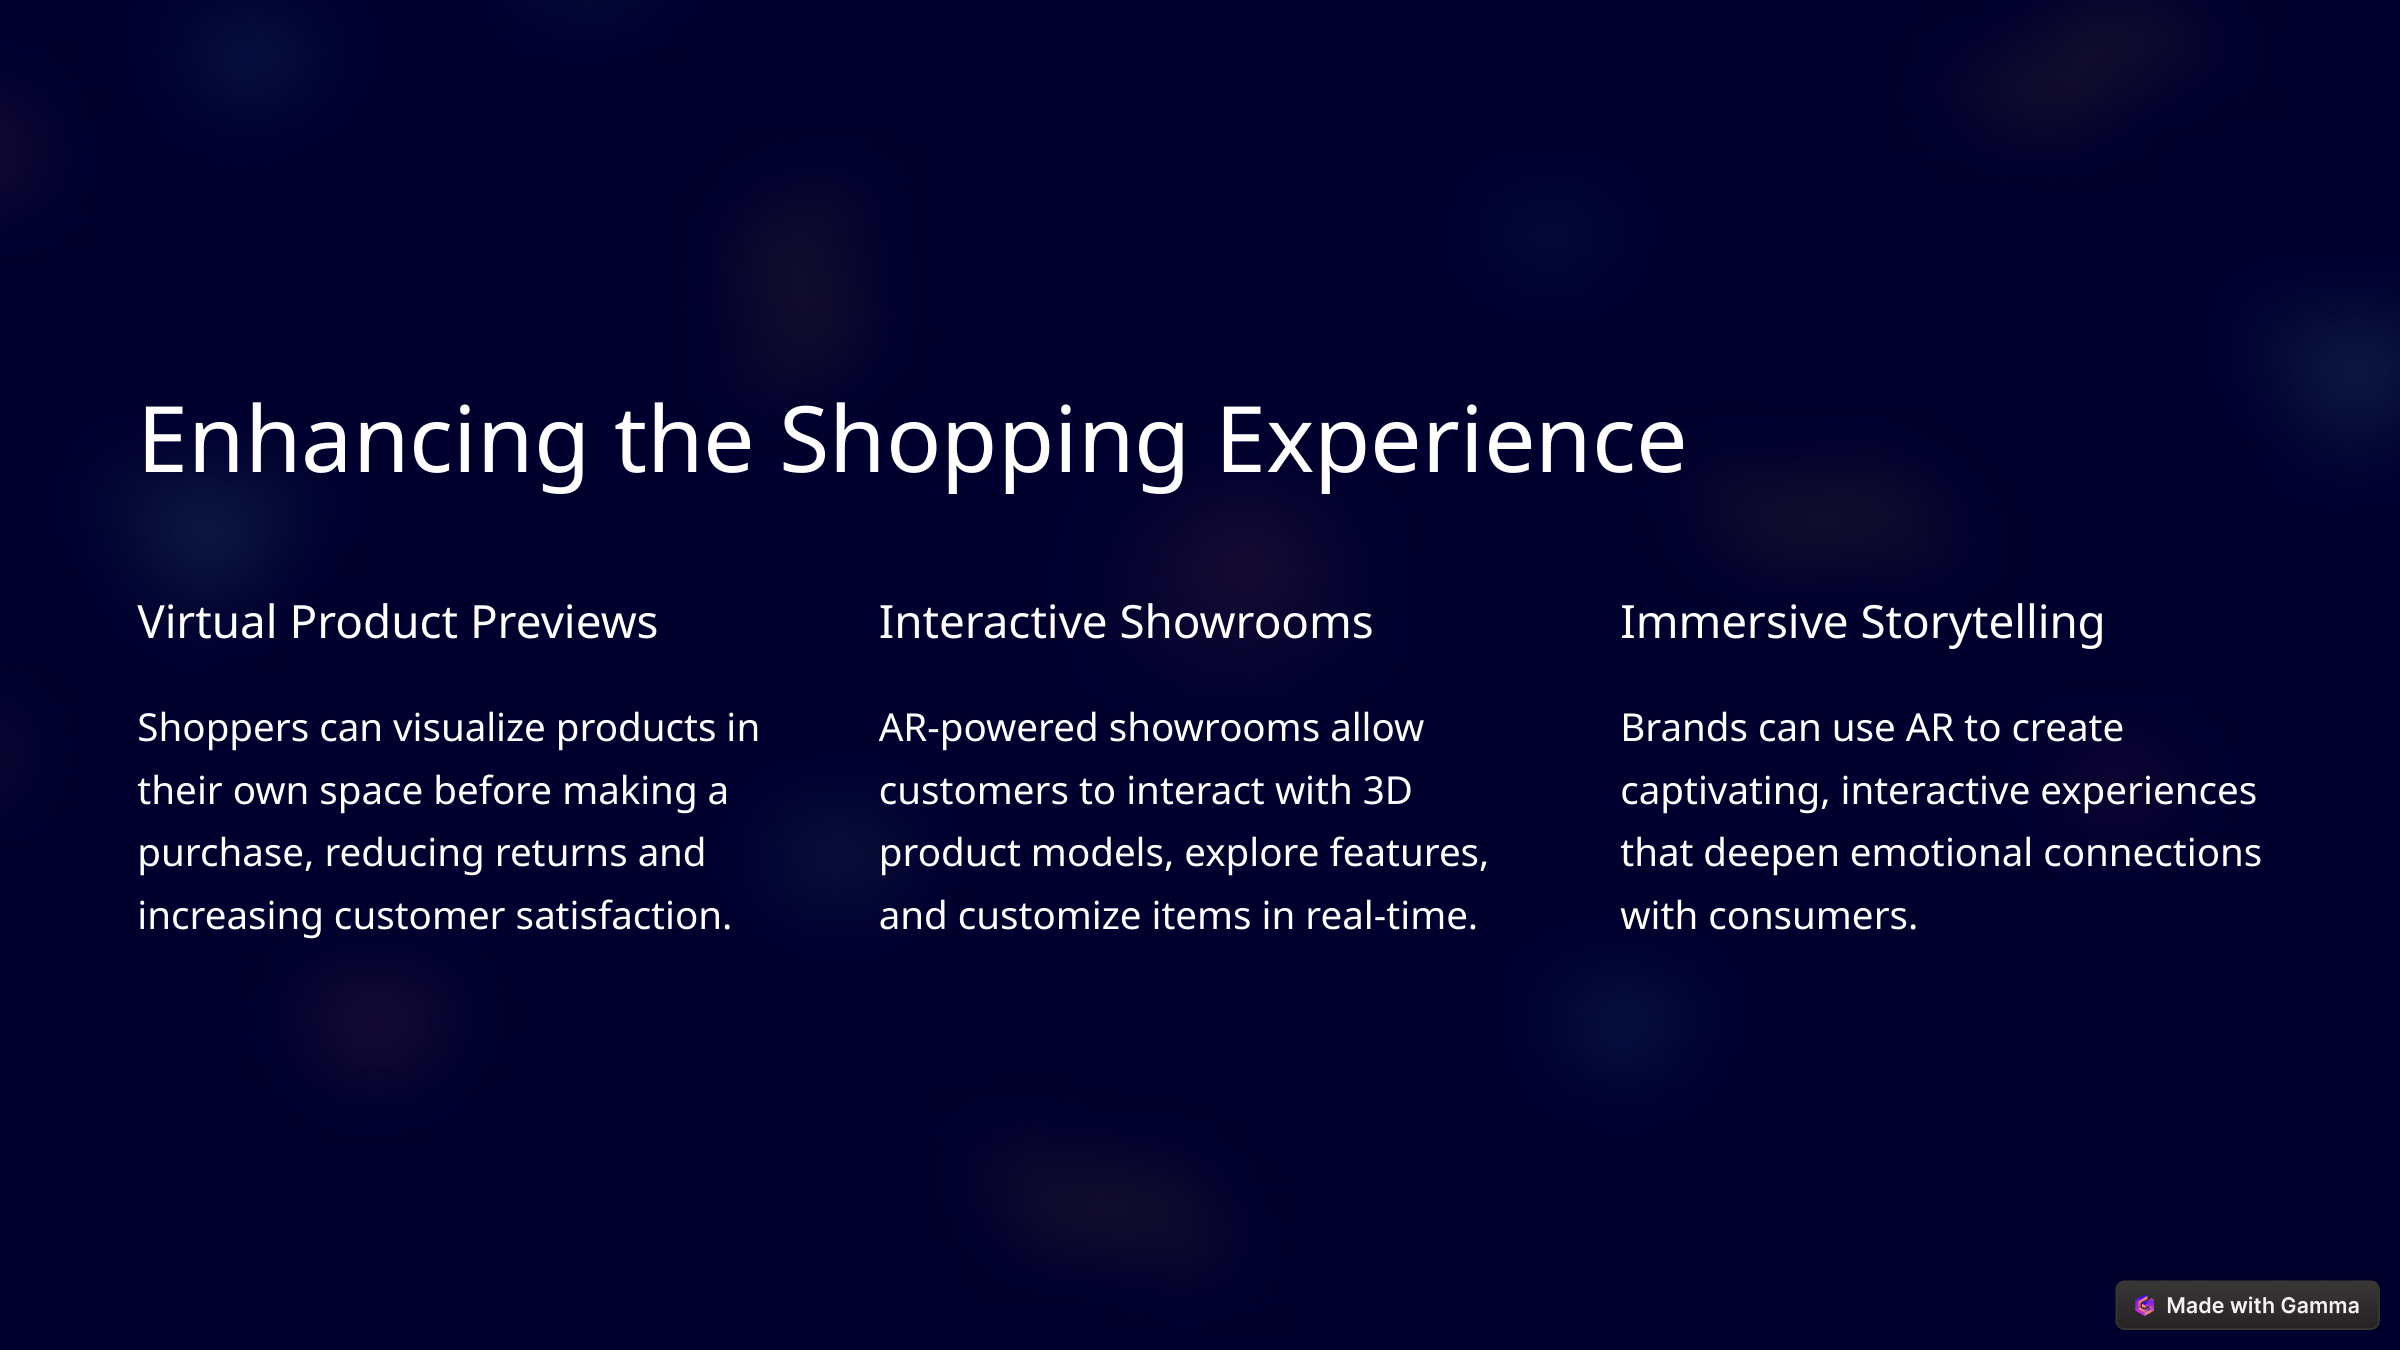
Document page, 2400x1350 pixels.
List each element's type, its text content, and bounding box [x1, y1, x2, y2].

text_box Interactive Showrooms [878, 589, 1364, 648]
text_box Immersive Storytelling [1620, 589, 2098, 648]
text_box Shoppers can visualize products in their own space before making a purchase, reducing returns and increasing customer satisfaction. [137, 686, 782, 939]
picture [2106, 1271, 2389, 1339]
text_box Brands can use AR to create captivating, interactive experiences that deepen emotional connections with consumers. [1620, 686, 2265, 939]
text_box AR-powered showrooms allow customers to interact with 3D product models, explore features, and customize items in real-time. [878, 686, 1524, 939]
text_box Enhancing the Shopping Experience [137, 376, 1648, 492]
text_box Virtual Product Previews [137, 589, 663, 648]
